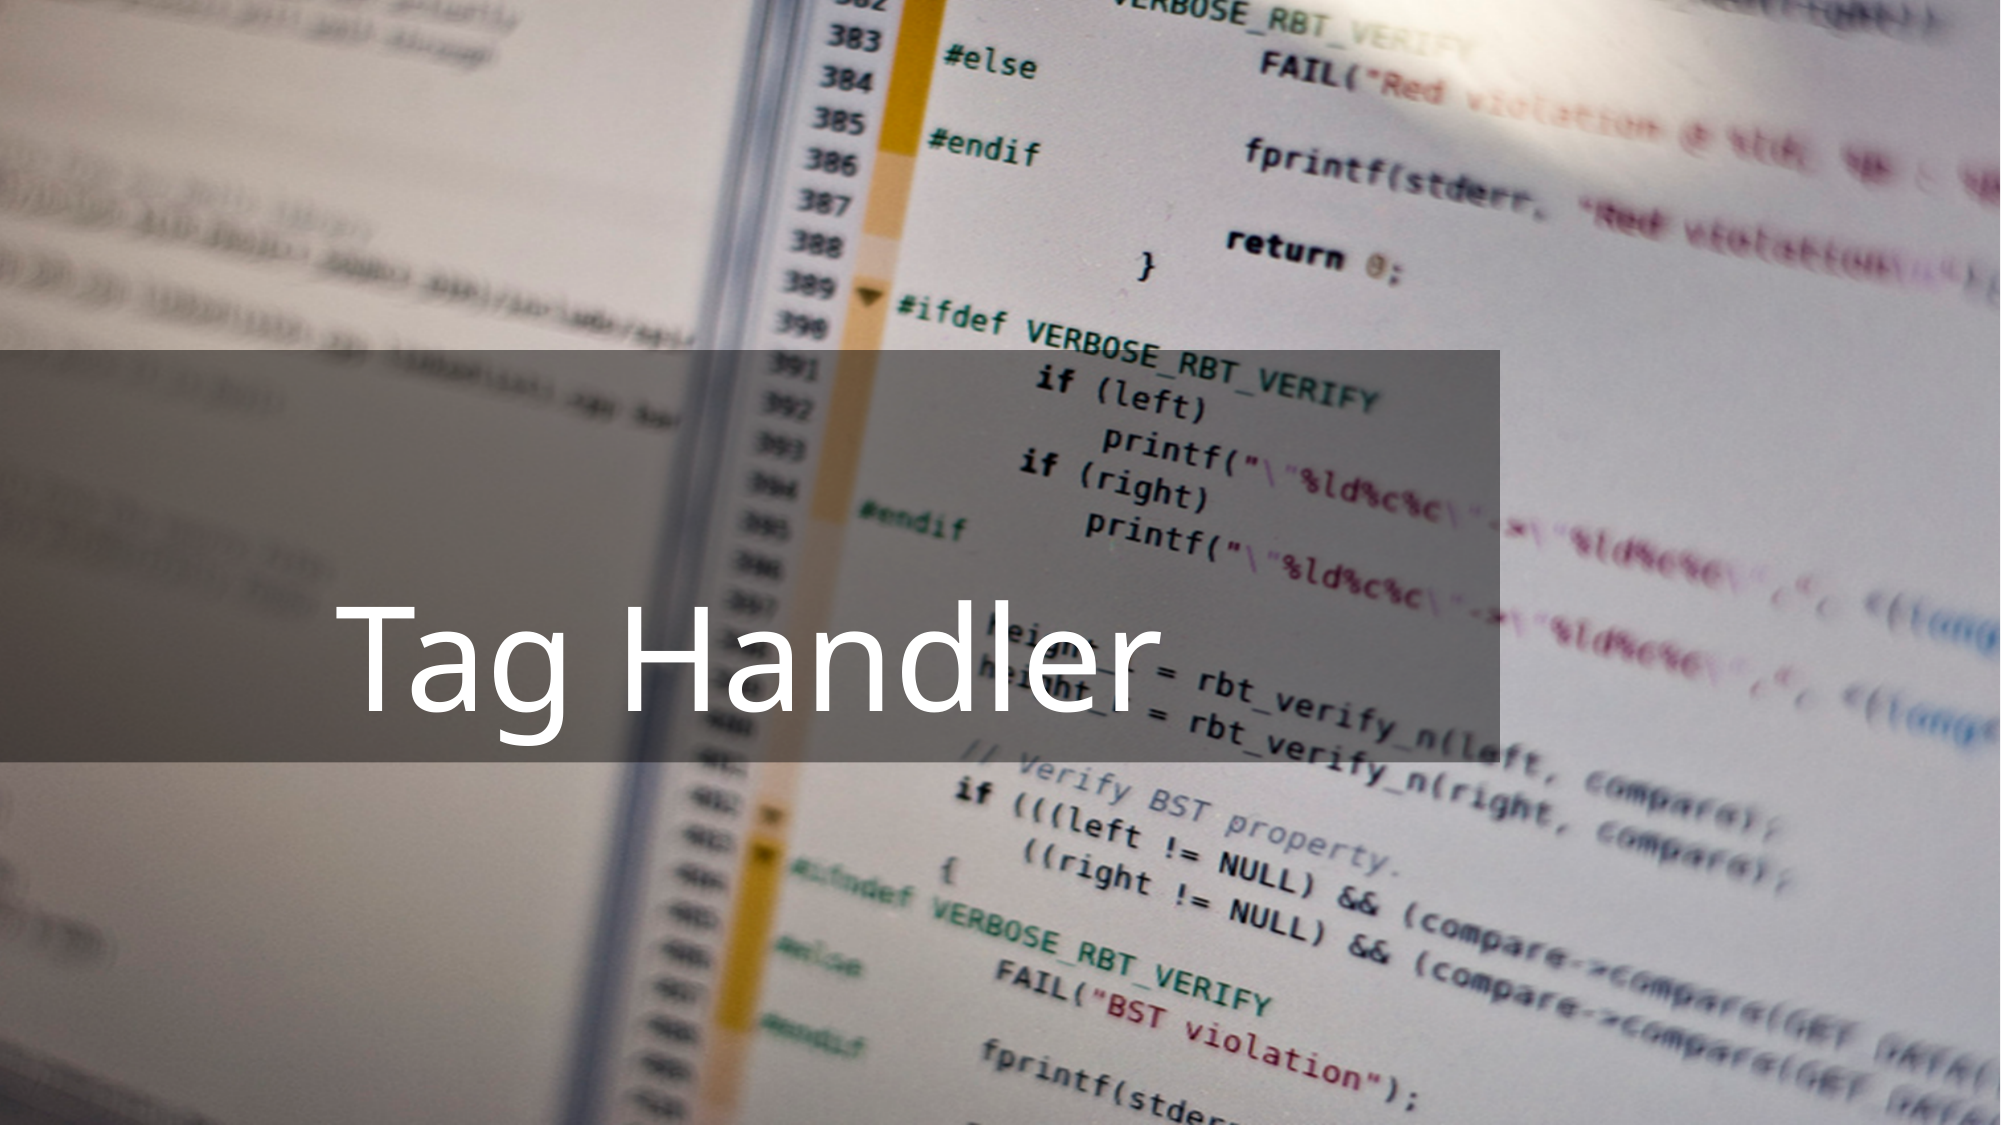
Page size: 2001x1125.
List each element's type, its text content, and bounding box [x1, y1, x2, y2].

text_box Tag Handler [0, 350, 1500, 763]
picture [0, 0, 2001, 1125]
